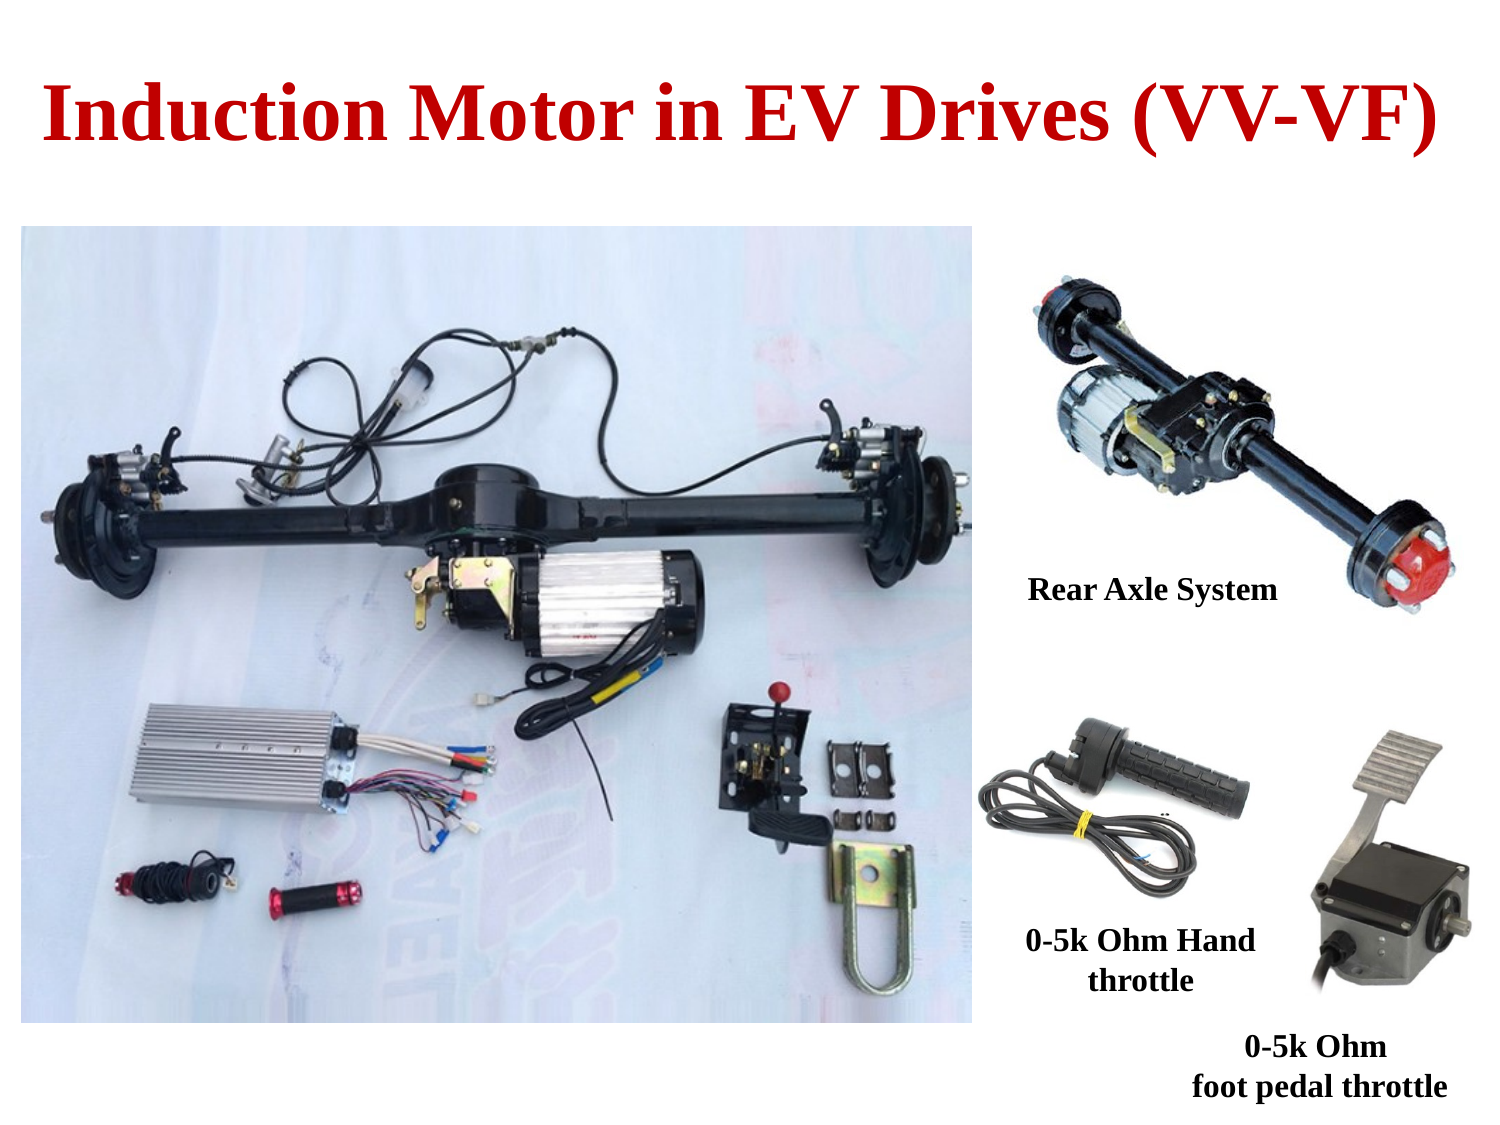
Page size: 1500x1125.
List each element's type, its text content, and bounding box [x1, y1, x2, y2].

text_box 0-5k Ohm Hand throttle [977, 910, 1299, 1006]
picture [1304, 722, 1475, 1007]
picture [988, 225, 1471, 644]
picture [21, 226, 1260, 1023]
text_box Induction Motor in EV Drives (VV-VF) [0, 27, 1482, 187]
text_box 0-5k Ohm foot pedal throttle [1149, 1016, 1491, 1112]
